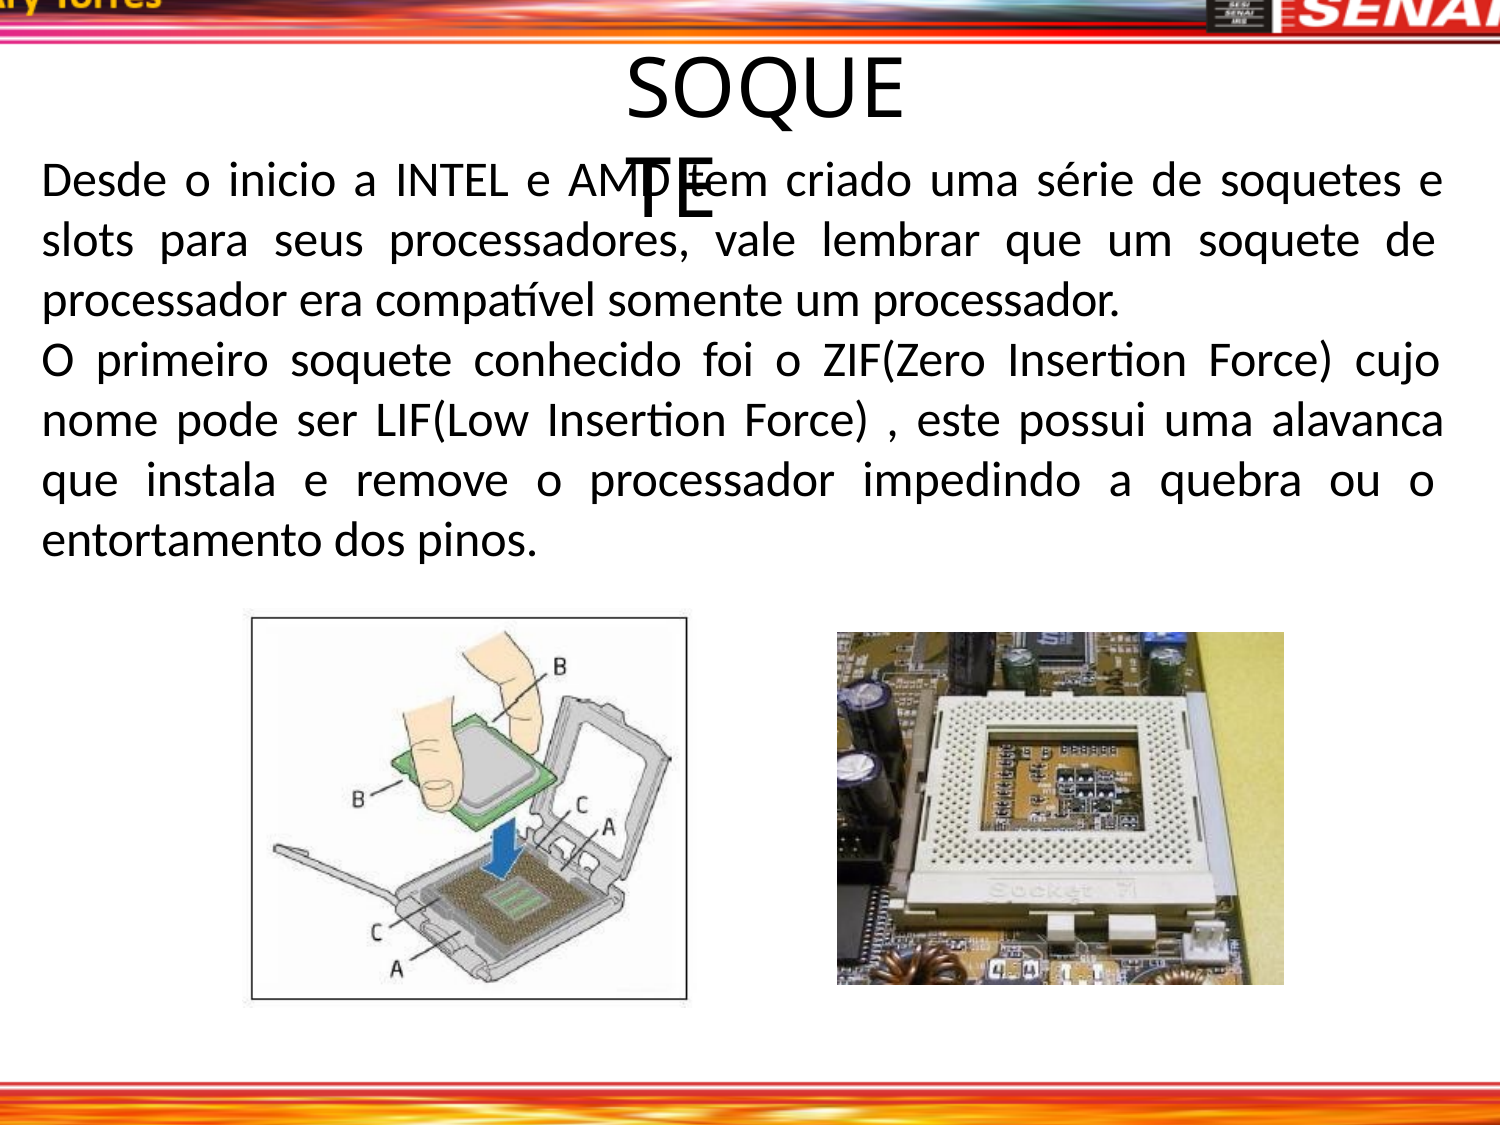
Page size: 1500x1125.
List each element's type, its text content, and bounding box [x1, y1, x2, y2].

picture [0, 0, 1500, 1125]
title SOQUETE [623, 31, 945, 143]
text_box Desde o inicio a INTEL e AMD tem criado uma série de soquetes e slots para seus processadores, vale lembrar que um soquete de processador era compatível somente um processador. O primeiro soquete conhecido foi o ZIF(Zero Insertion Force) cujo nome pode ser LIF(Low Insertion Force) , este possui uma alavanca que instala e remove o processador impedindo a quebra ou o entortamento dos pinos. [39, 143, 1463, 566]
